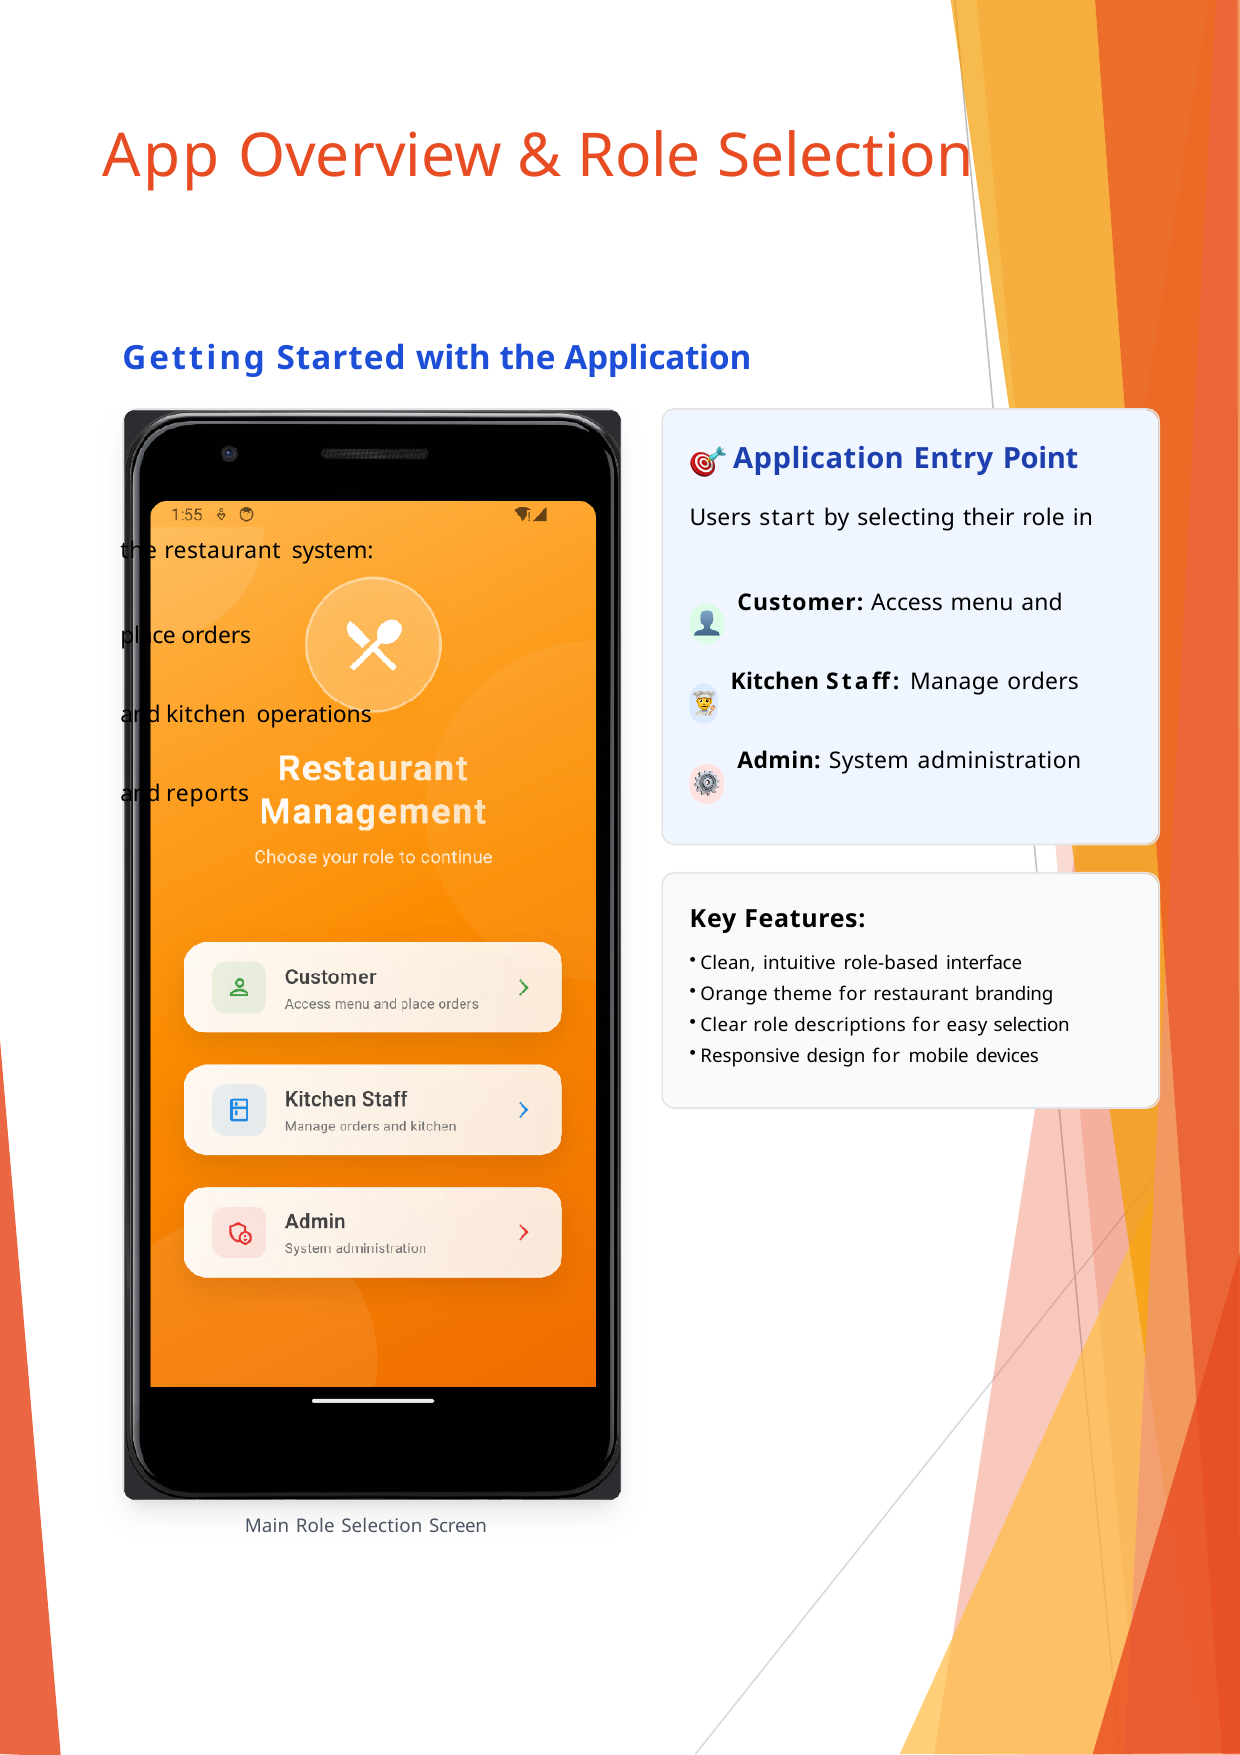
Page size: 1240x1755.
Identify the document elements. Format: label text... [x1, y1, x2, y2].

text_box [661, 871, 1161, 1110]
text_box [100, 401, 645, 1540]
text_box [661, 407, 1161, 846]
title App Overview & Role Selection [100, 115, 1026, 194]
text_box Getting Started with the Application Application Entry Point Users start by selecting their role in the restaurant system: Customer: Access menu and place orders Kitchen Staff: Manage orders and kitchen operations Admin: System administration and reports [120, 336, 1122, 807]
